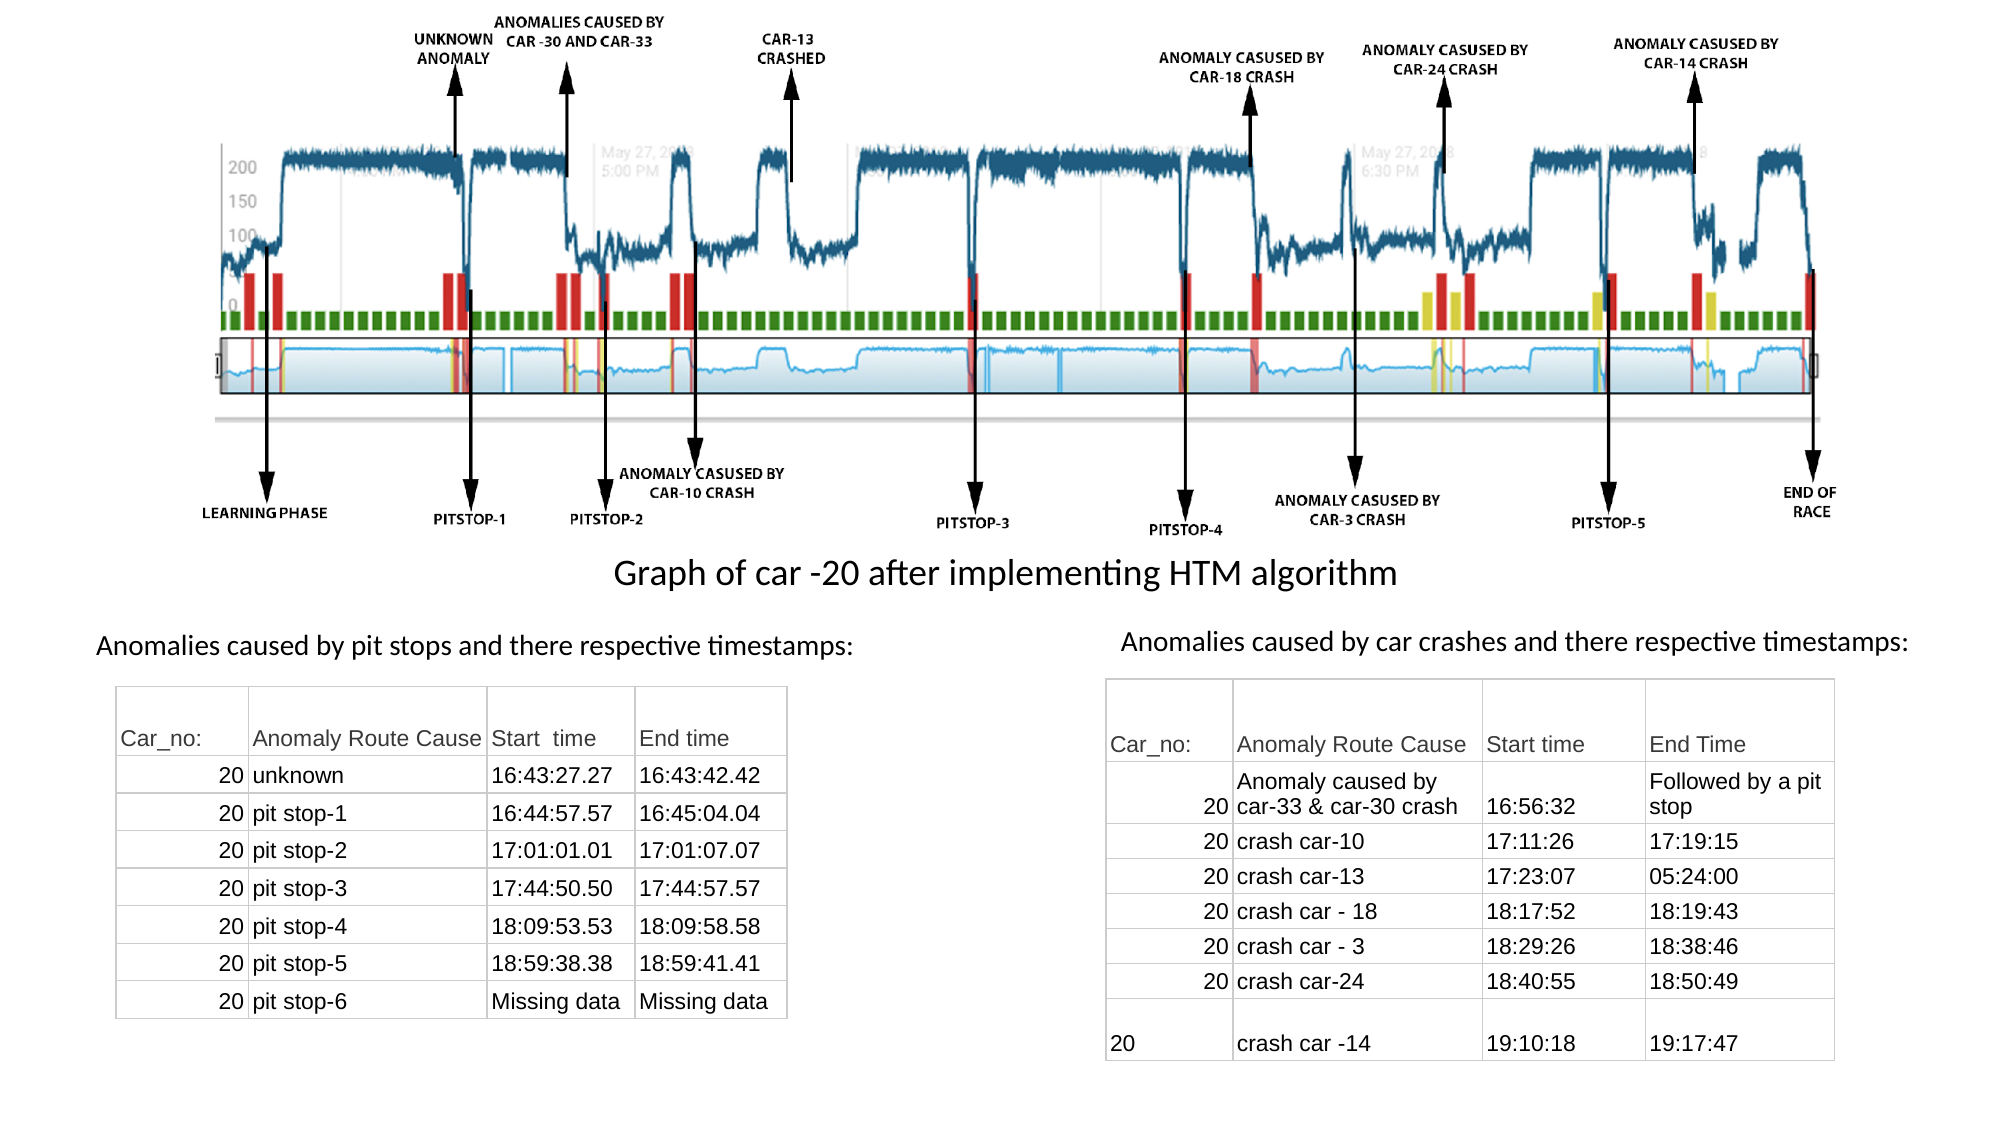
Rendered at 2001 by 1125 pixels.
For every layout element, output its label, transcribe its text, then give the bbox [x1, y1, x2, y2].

table_header Car_no: [117, 687, 248, 755]
table_cell 16:44:57.57 [488, 794, 634, 830]
table_cell 18:59:38.38 [488, 944, 634, 980]
table_cell 18:17:52 [1483, 894, 1645, 928]
table_cell 16:45:04.04 [636, 794, 786, 830]
table_cell 18:40:55 [1483, 964, 1645, 998]
table_cell 20 [1107, 964, 1232, 998]
table_cell 20 [1107, 894, 1232, 928]
table_cell 18:09:53.53 [488, 906, 634, 943]
table_cell 20 [117, 794, 248, 830]
table_cell pit stop-2 [249, 831, 486, 867]
table_cell crash car-24 [1234, 964, 1482, 998]
table_cell Missing data [488, 981, 634, 1018]
table_cell 20 [117, 981, 248, 1018]
table_cell crash car - 3 [1234, 929, 1482, 963]
table_cell 17:01:01.01 [488, 831, 634, 867]
table_cell crash car -14 [1234, 999, 1482, 1060]
table_cell 18:19:43 [1646, 894, 1834, 928]
table_header End time [636, 687, 786, 755]
table_cell 17:23:07 [1483, 859, 1645, 893]
table_cell 20 [1107, 999, 1232, 1060]
table_cell 20 [117, 831, 248, 867]
table_cell pit stop-4 [249, 906, 486, 943]
table_header Car_no: [1107, 680, 1232, 761]
table_cell 20 [117, 944, 248, 980]
table_cell 18:09:58.58 [636, 906, 786, 943]
table_cell 18:50:49 [1646, 964, 1834, 998]
table_cell 20 [1107, 929, 1232, 963]
table_cell Missing data [636, 981, 786, 1018]
table_cell crash car-10 [1234, 824, 1482, 858]
table_cell pit stop-6 [249, 981, 486, 1018]
text_box Anomalies caused by car crashes and there respective timestamps: [1105, 614, 2000, 666]
table_cell Followed by a pit stop [1646, 762, 1834, 823]
table_cell 16:43:42.42 [636, 756, 786, 792]
table_cell 20 [117, 906, 248, 943]
table_cell 20 [117, 756, 248, 792]
text_box Graph of car -20 after implementing HTM algorithm [598, 552, 1425, 602]
table_cell 17:44:57.57 [636, 869, 786, 905]
table_cell 19:10:18 [1483, 999, 1645, 1060]
table_cell 19:17:47 [1646, 999, 1834, 1060]
text_box Anomalies caused by pit stops and there respective timestamps: [81, 618, 1082, 670]
table_cell 17:19:15 [1646, 824, 1834, 858]
table_cell 18:59:41.41 [636, 944, 786, 980]
table_cell unknown [249, 756, 486, 792]
table_header Anomaly Route Cause [249, 687, 486, 755]
table_cell 16:56:32 [1483, 762, 1645, 823]
table_cell 18:29:26 [1483, 929, 1645, 963]
table_header End Time [1646, 680, 1834, 761]
table_cell 20 [1107, 859, 1232, 893]
table_cell Anomaly caused by car-33 & car-30 crash [1234, 762, 1482, 823]
table_cell 17:11:26 [1483, 824, 1645, 858]
table_header Start time [1483, 680, 1645, 761]
table_header Anomaly Route Cause [1234, 680, 1482, 761]
table_cell 05:24:00 [1646, 859, 1834, 893]
table_cell 20 [1107, 824, 1232, 858]
table_cell crash car - 18 [1234, 894, 1482, 928]
table_cell crash car-13 [1234, 859, 1482, 893]
table_cell pit stop-5 [249, 944, 486, 980]
table_cell pit stop-3 [249, 869, 486, 905]
picture [181, 4, 1842, 541]
table_cell 17:44:50.50 [488, 869, 634, 905]
table_header Start time [488, 687, 634, 755]
table_cell 18:38:46 [1646, 929, 1834, 963]
table_cell 20 [1107, 762, 1232, 823]
table_cell 17:01:07.07 [636, 831, 786, 867]
table_cell 20 [117, 869, 248, 905]
table_cell pit stop-1 [249, 794, 486, 830]
table_cell 16:43:27.27 [488, 756, 634, 792]
